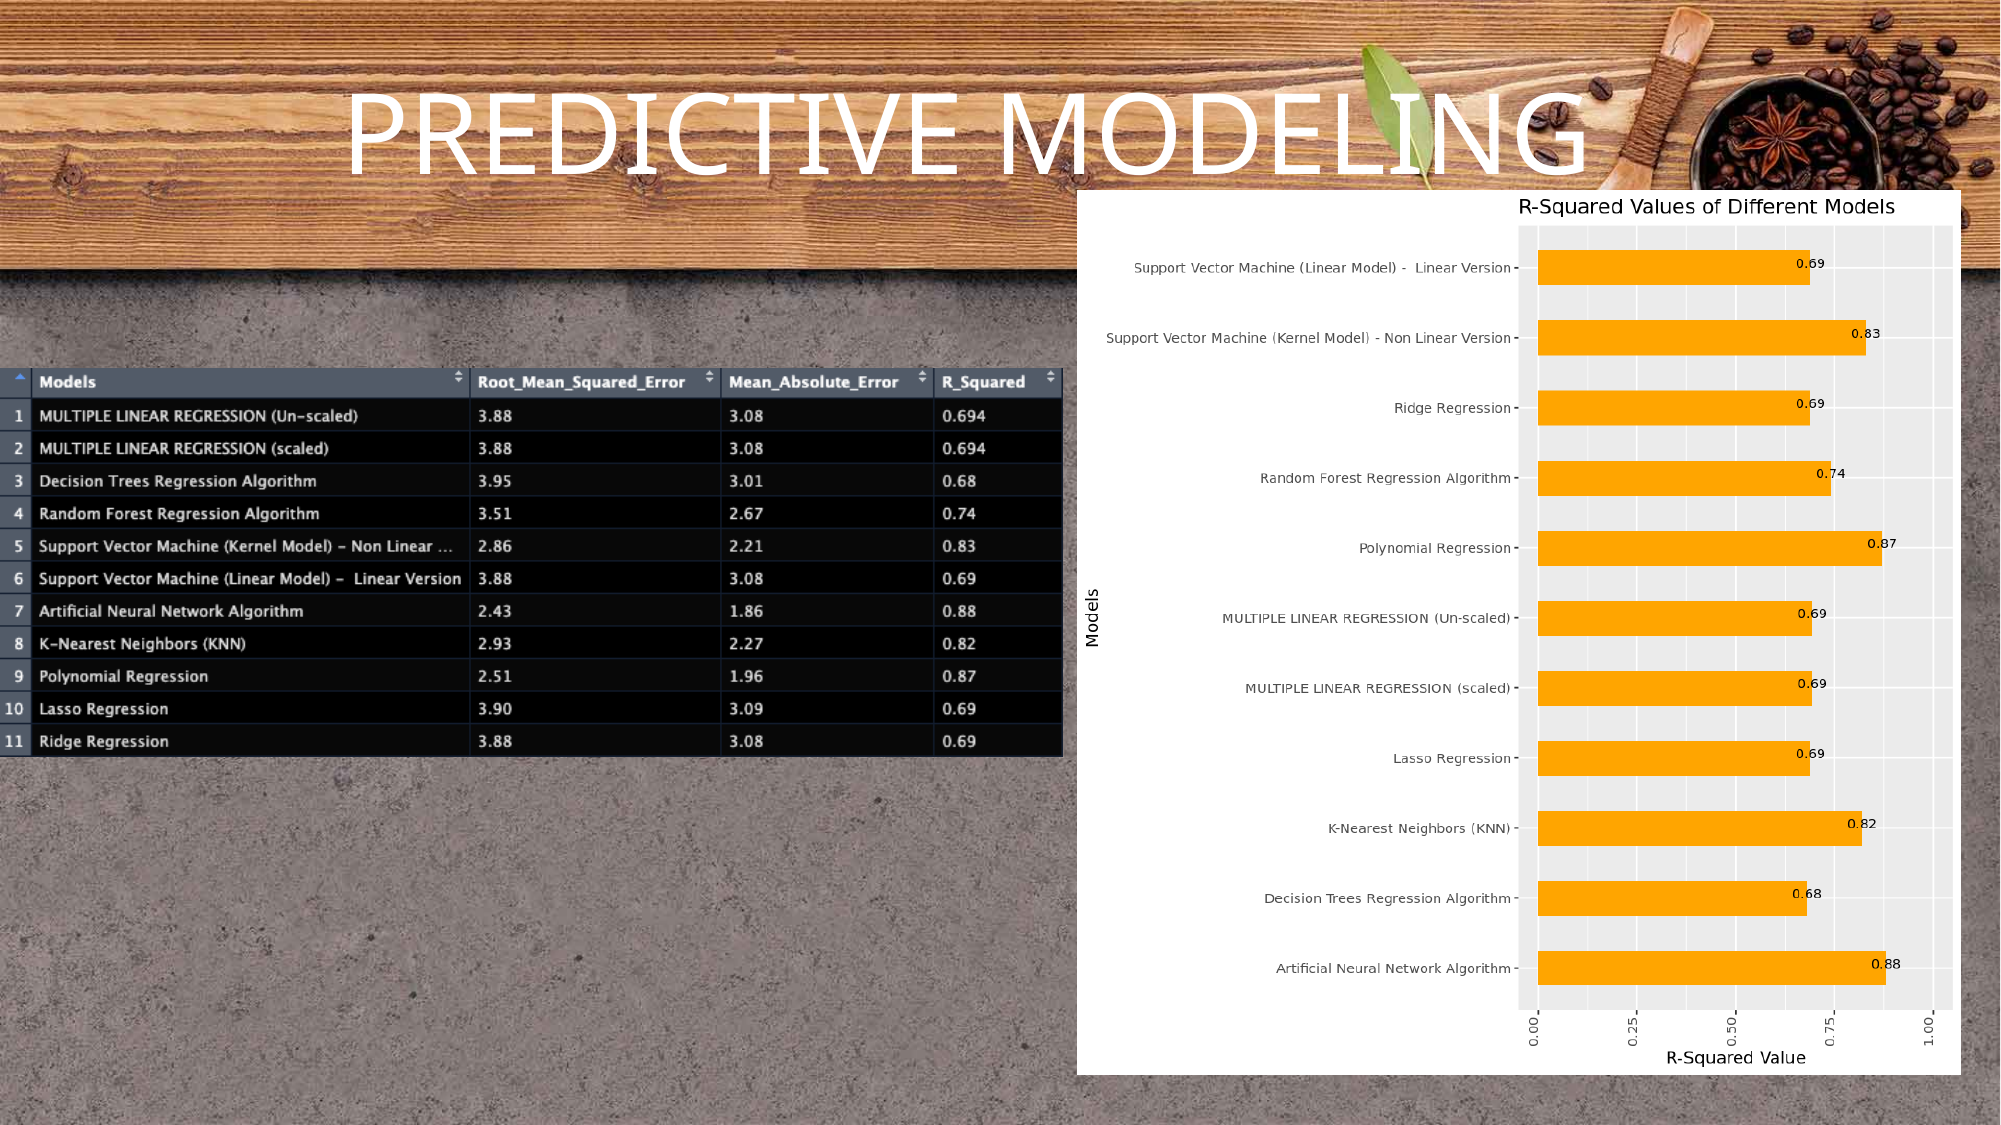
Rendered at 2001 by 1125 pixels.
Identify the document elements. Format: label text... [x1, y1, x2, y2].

text_box PREDICTIVE MODELING [0, 54, 1934, 205]
picture [0, 0, 2001, 1125]
